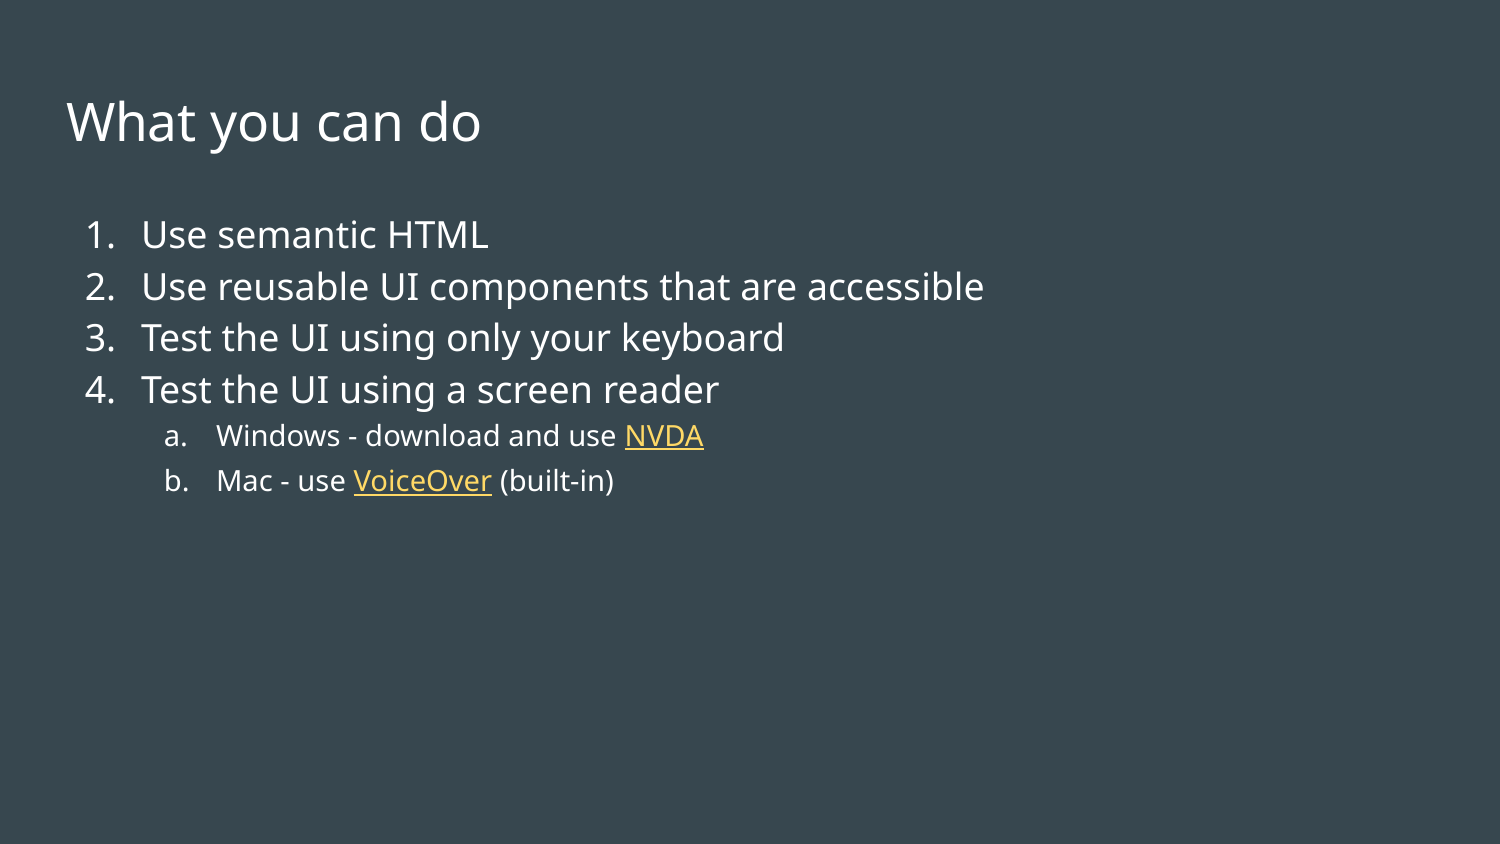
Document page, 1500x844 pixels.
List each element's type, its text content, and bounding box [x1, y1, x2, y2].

list Use semantic HTML Use reusable UI components that are accessible Test the UI using only your keyboard Test the UI using a screen reader Windows - download and use NVDA Mac - use VoiceOver (built-in) [51, 189, 1449, 750]
title What you can do [51, 72, 1449, 167]
